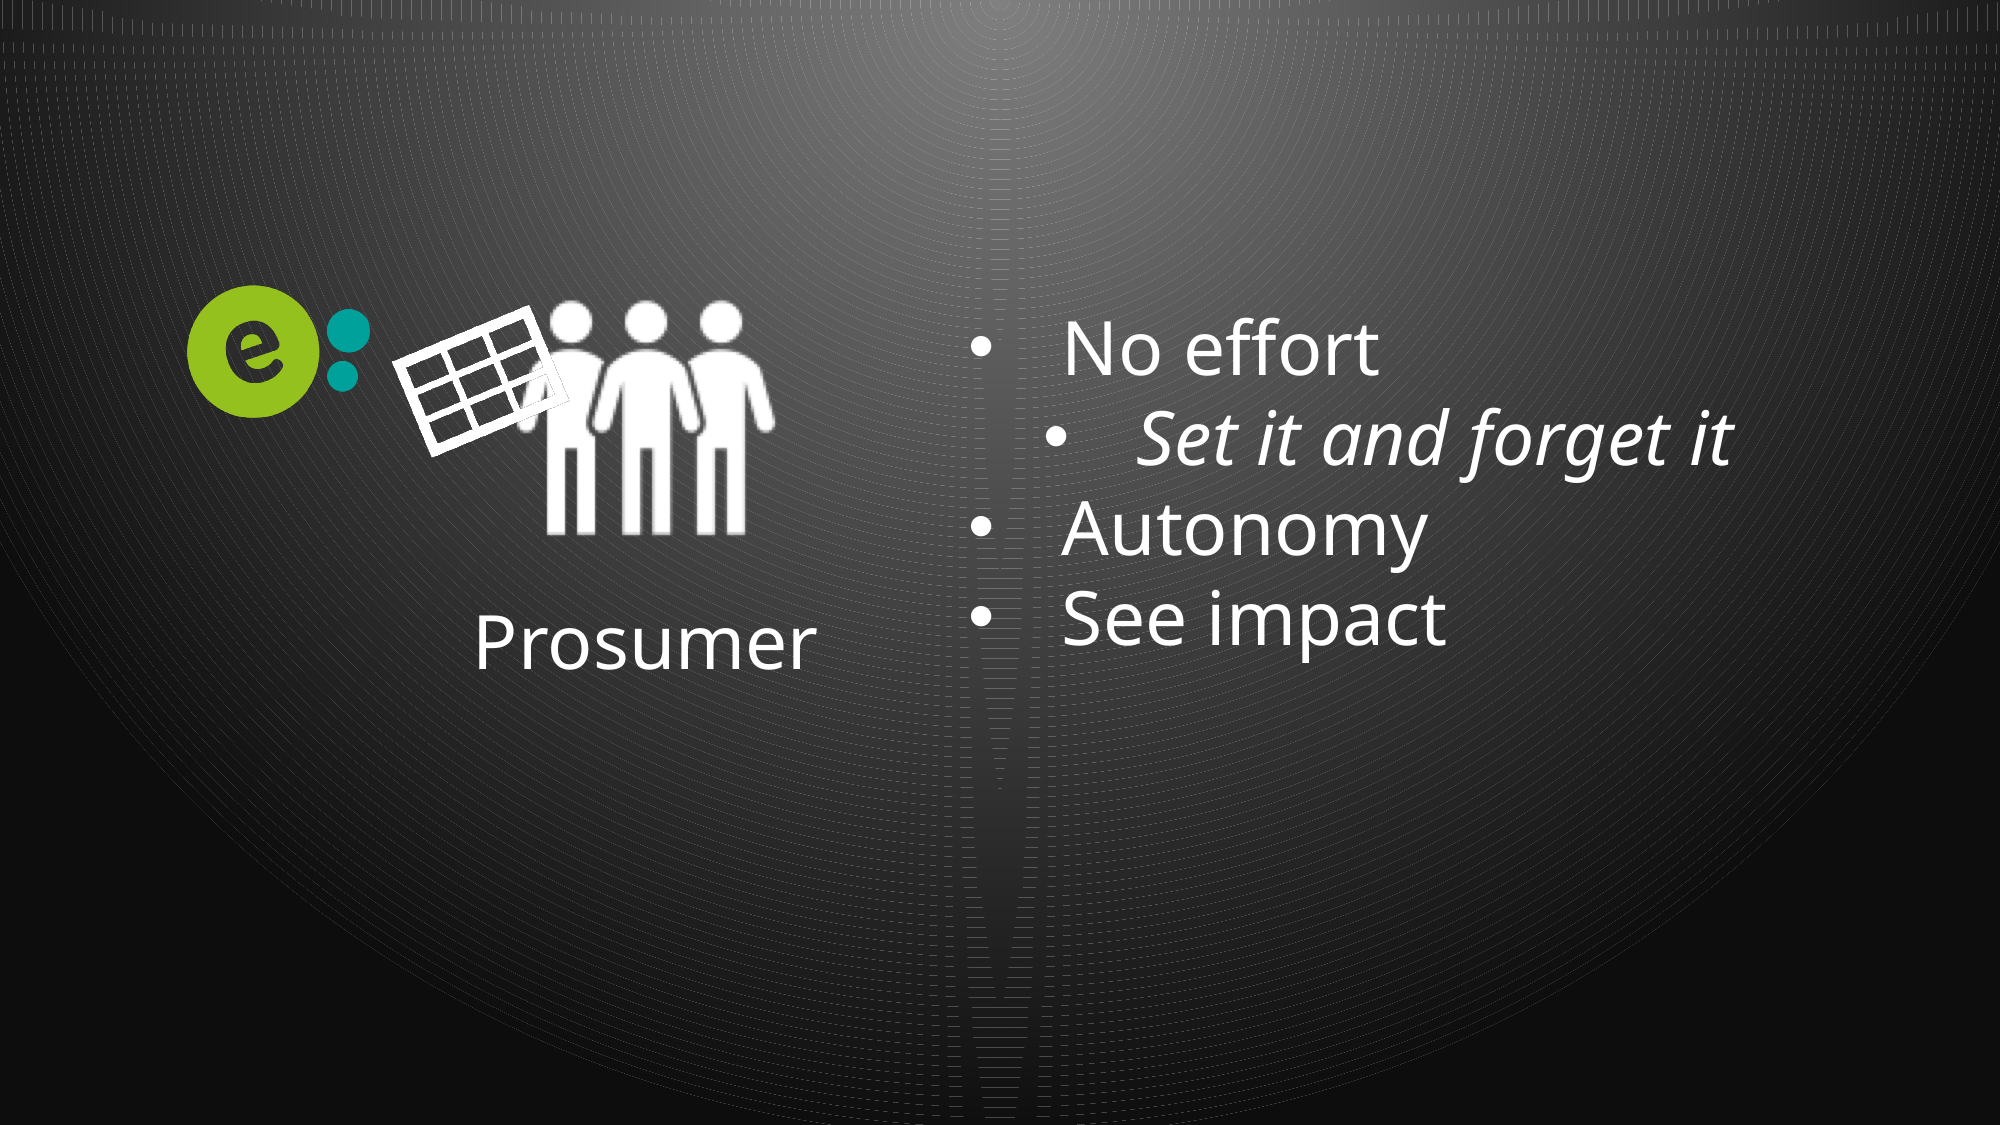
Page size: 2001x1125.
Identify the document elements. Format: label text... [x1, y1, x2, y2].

text_box No effort Set it and forget it Autonomy See impact [953, 292, 1836, 668]
picture [187, 265, 790, 562]
text_box Prosumer [449, 587, 843, 692]
